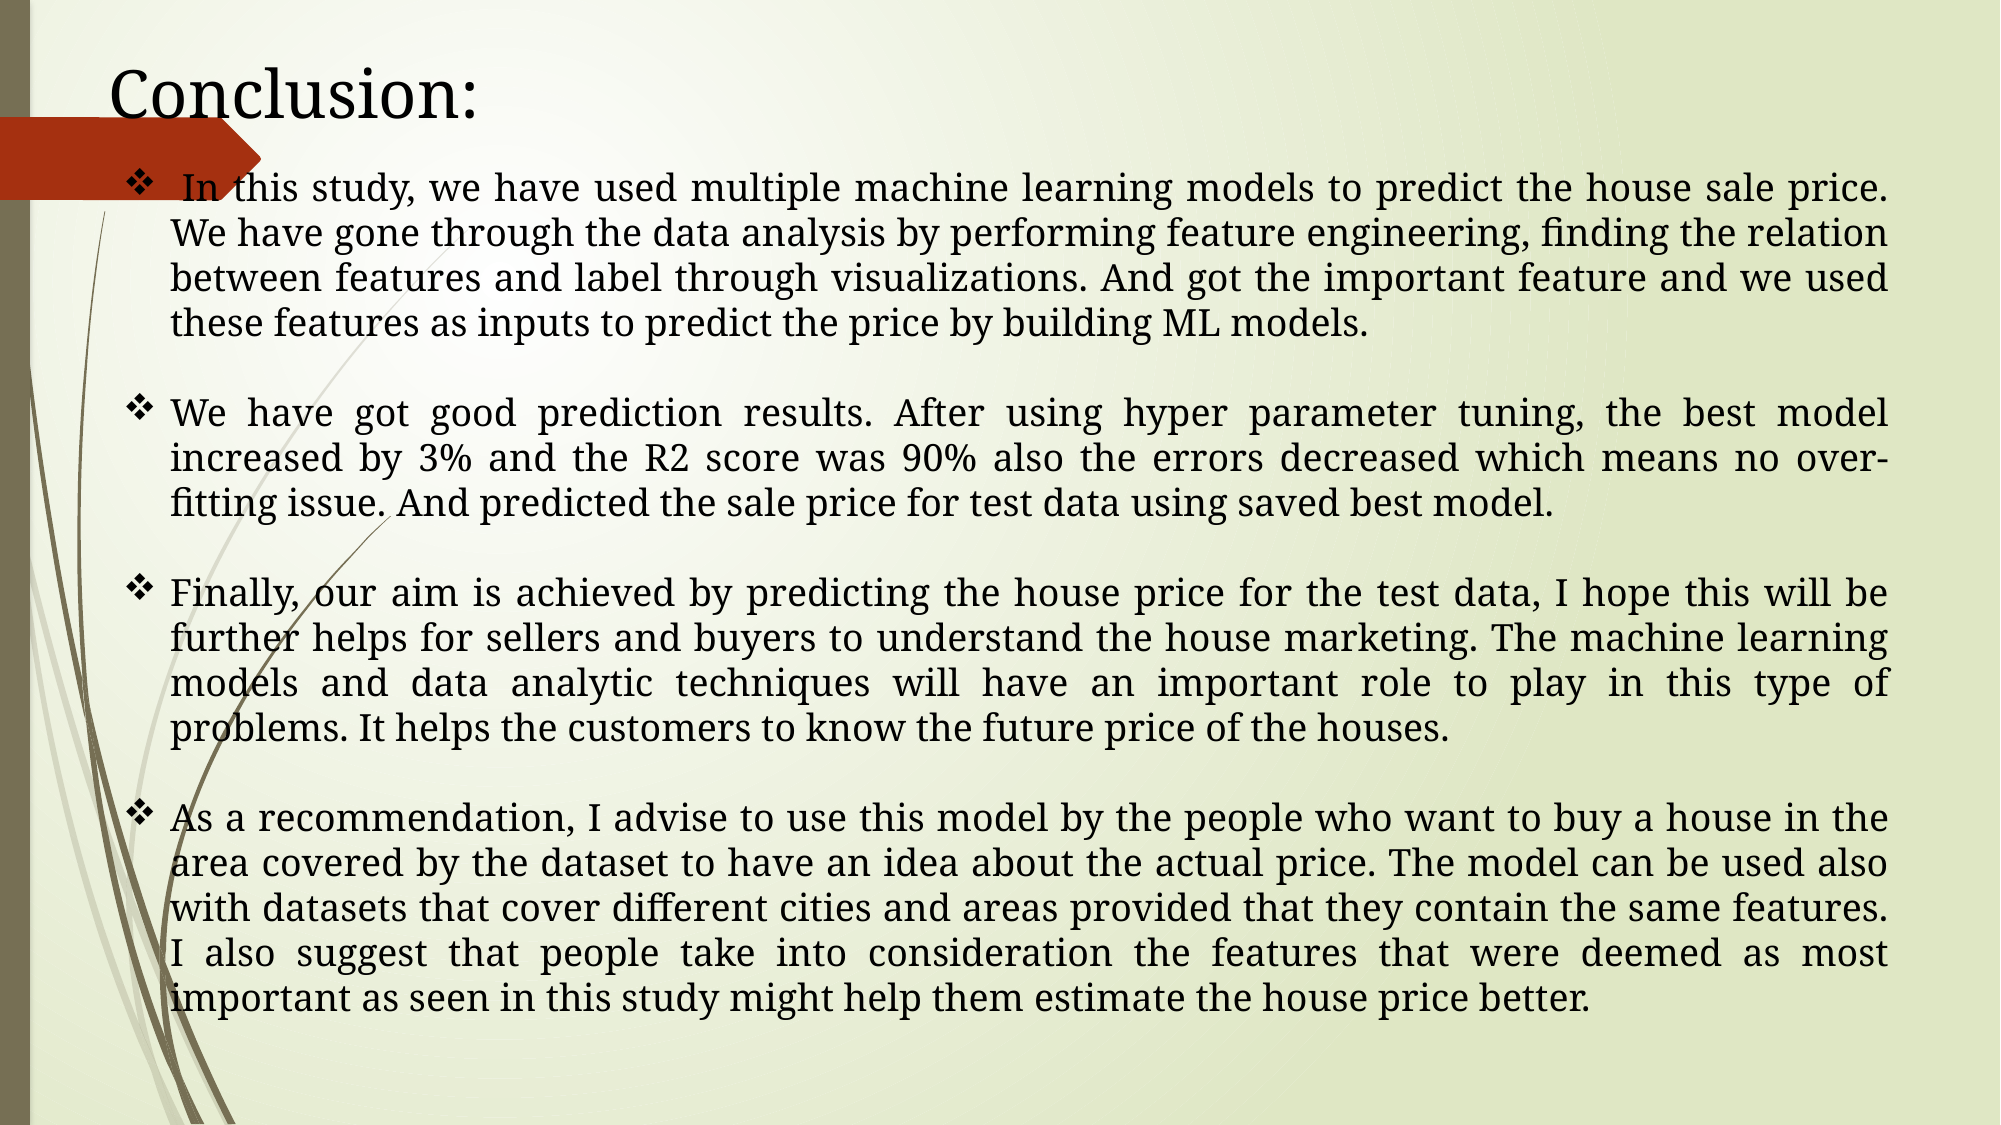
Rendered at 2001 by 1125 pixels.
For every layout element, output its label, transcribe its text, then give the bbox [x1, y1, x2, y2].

text_box Conclusion: [94, 44, 1906, 140]
text_box In this study, we have used multiple machine learning models to predict the house sale price. We have gone through the data analysis by performing feature engineering, finding the relation between features and label through visualizations. And got the important feature and we used these features as inputs to predict the price by building ML models. We have got good prediction results. After using hyper parameter tuning, the best model increased by 3% and the R2 score was 90% also the errors decreased which means no over-fitting issue. And predicted the sale price for test data using saved best model. Finally, our aim is achieved by predicting the house price for the test data, I hope this will be further helps for sellers and buyers to understand the house marketing. The machine learning models and data analytic techniques will have an important role to play in this type of problems. It helps the customers to know the future price of the houses. As a recommendation, I advise to use this model by the people who want to buy a house in the area covered by the dataset to have an idea about the actual price. The model can be used also with datasets that cover different cities and areas provided that they contain the same features. I also suggest that people take into consideration the features that were deemed as most important as seen in this study might help them estimate the house price better. [108, 156, 1906, 1125]
